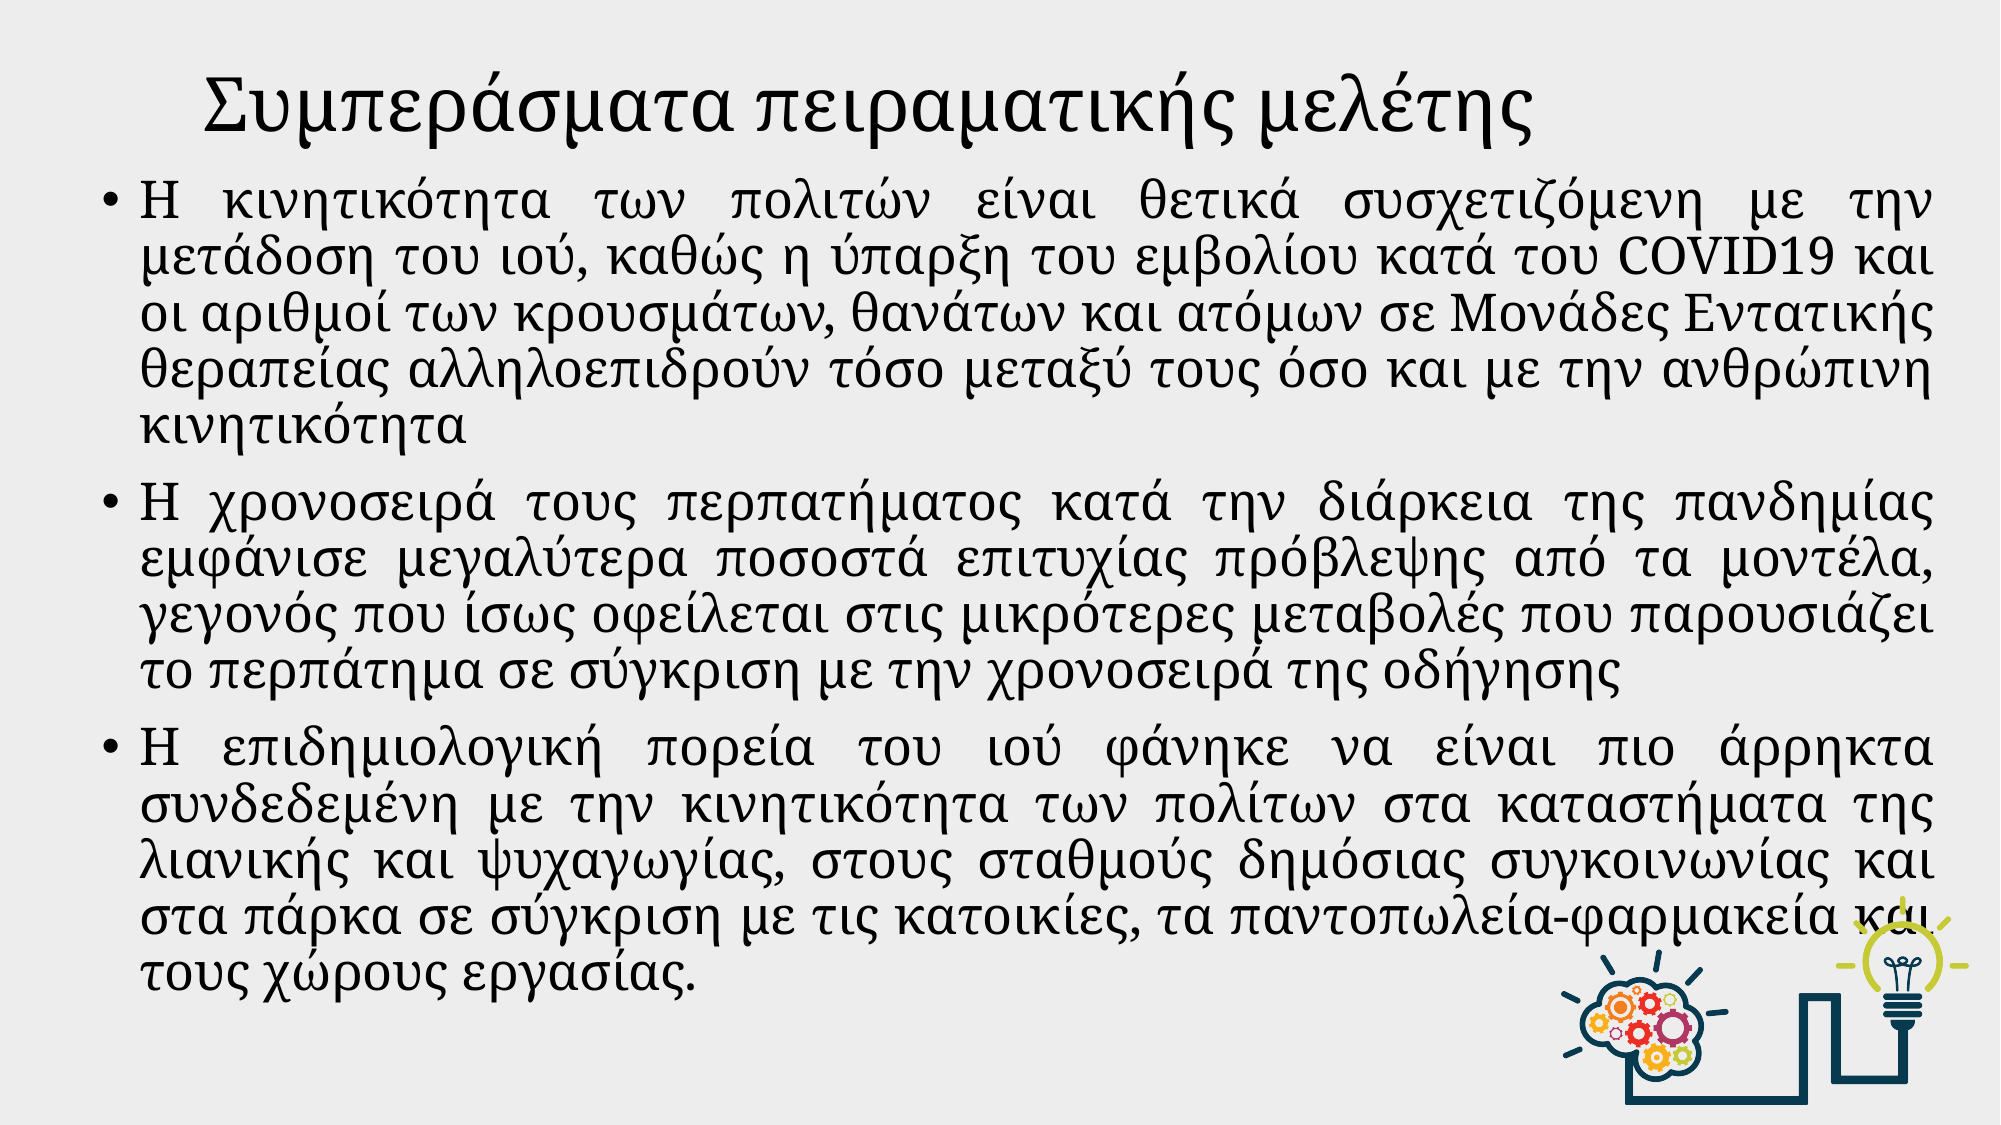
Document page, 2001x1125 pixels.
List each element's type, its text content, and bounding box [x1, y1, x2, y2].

picture [1561, 896, 1969, 1105]
list Η κινητικότητα των πολιτών είναι θετικά συσχετιζόμενη με την μετάδοση του ιού, καθώς η ύπαρξη του εμβολίου κατά του COVID19 και οι αριθμοί των κρουσμάτων, θανάτων και ατόμων σε Μονάδες Εντατικής θεραπείας αλληλοεπιδρούν τόσο μεταξύ τους όσο και με την ανθρώπινη κινητικότητα Η χρονοσειρά τους περπατήματος κατά την διάρκεια της πανδημίας εμφάνισε μεγαλύτερα ποσοστά επιτυχίας πρόβλεψης από τα μοντέλα, γεγονός που ίσως οφείλεται στις μικρότερες μεταβολές που παρουσιάζει το περπάτημα σε σύγκριση με την χρονοσειρά της οδήγησης Η επιδημιολογική πορεία του ιού φάνηκε να είναι πιο άρρηκτα συνδεδεμένη με την κινητικότητα των πολίτων στα καταστήματα της λιανικής και ψυχαγωγίας, στους σταθμούς δημόσιας συγκοινωνίας και στα πάρκα σε σύγκριση με τις κατοικίες, τα παντοπωλεία-φαρμακεία και τους χώρους εργασίας. [86, 166, 1950, 1036]
title Συμπεράσματα πειραματικής μελέτης [188, 35, 1914, 166]
